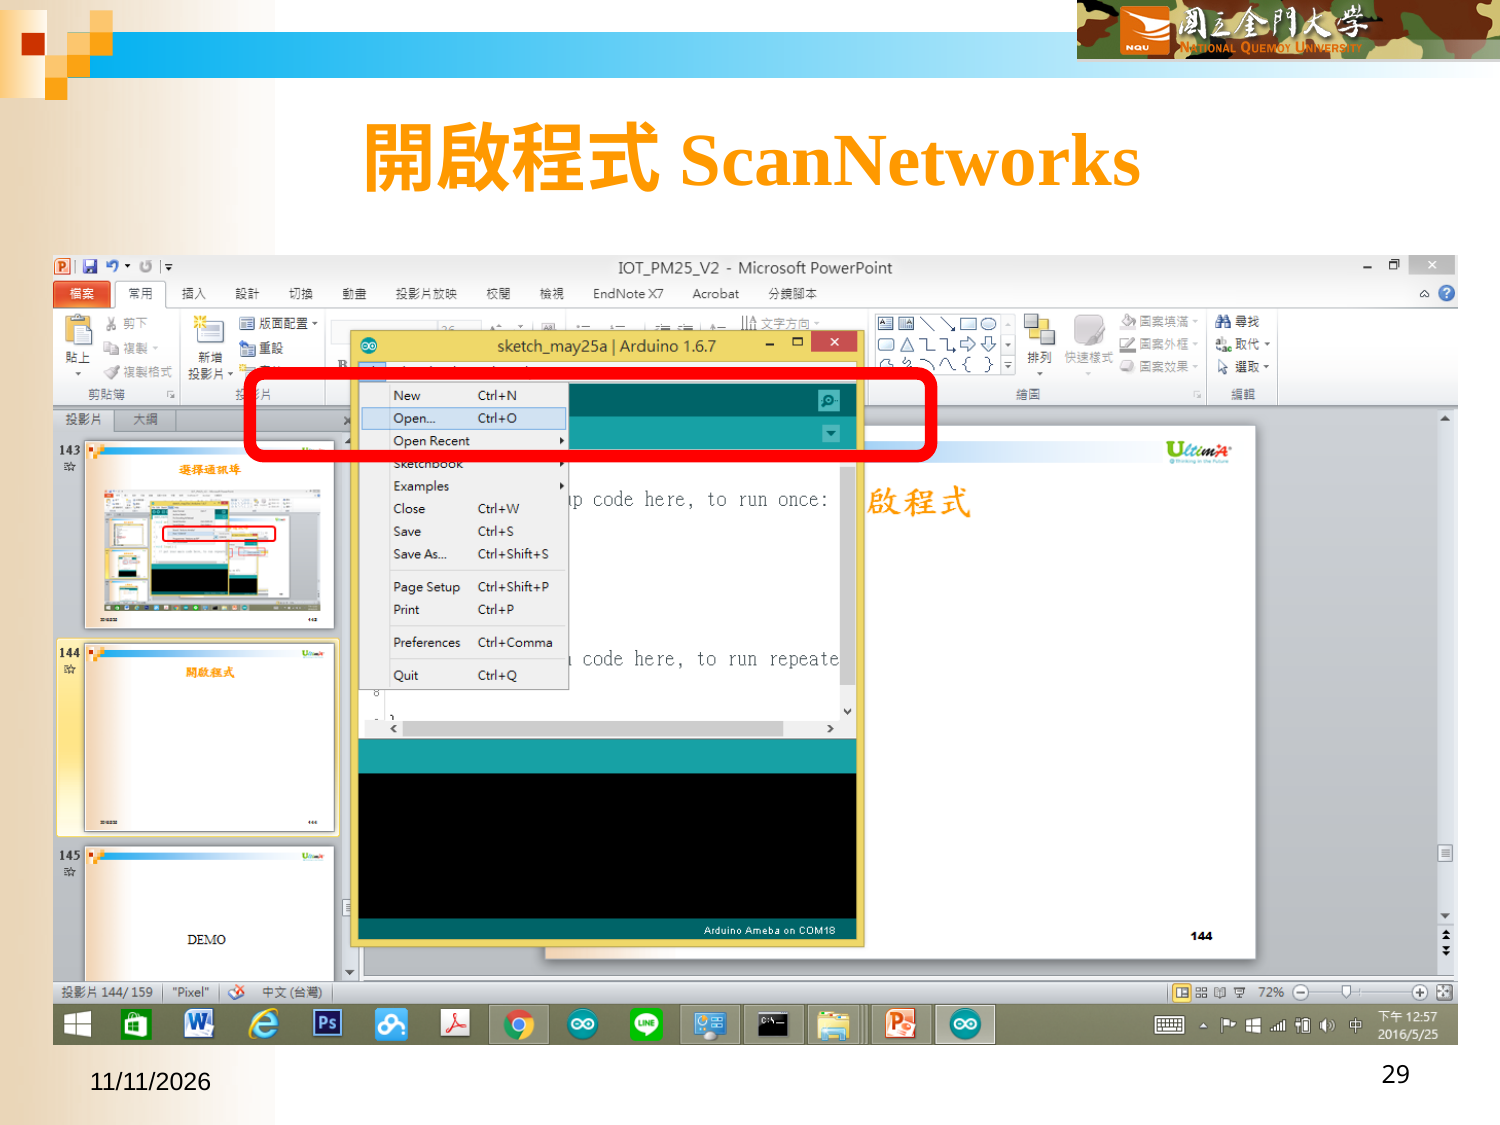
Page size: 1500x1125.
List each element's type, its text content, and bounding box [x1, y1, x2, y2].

text_box 2016/10/3 [75, 1053, 425, 1103]
picture [52, 255, 1458, 1045]
title 開啟程式ScanNetworks [76, 42, 1427, 253]
picture [1077, 0, 1500, 62]
text_box 29 [1074, 1053, 1425, 1100]
